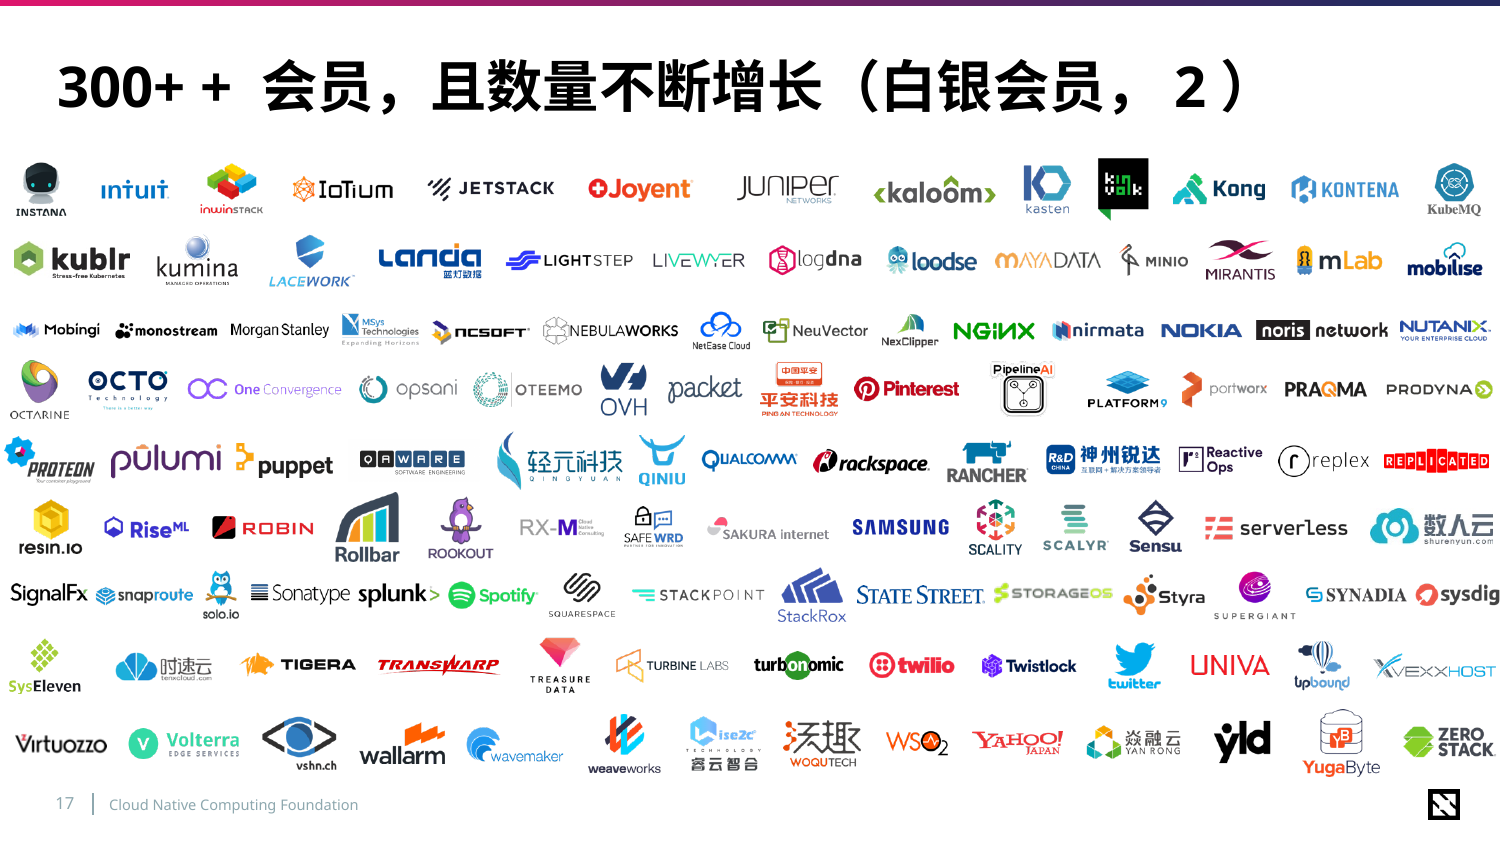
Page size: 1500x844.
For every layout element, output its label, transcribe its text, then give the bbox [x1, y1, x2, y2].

picture [15, 499, 85, 555]
picture [230, 322, 329, 338]
picture [703, 510, 832, 544]
picture [1177, 444, 1263, 477]
picture [857, 585, 986, 604]
picture [653, 231, 745, 288]
picture [1283, 379, 1368, 399]
picture [422, 495, 500, 559]
picture [16, 447, 25, 456]
picture [472, 371, 583, 407]
picture [995, 251, 1101, 269]
picture [465, 724, 564, 762]
picture [629, 583, 767, 606]
picture [691, 310, 751, 351]
picture [1159, 320, 1244, 340]
picture [110, 442, 221, 479]
picture [1291, 639, 1351, 692]
picture [10, 583, 89, 606]
picture [333, 492, 403, 562]
picture [752, 650, 844, 680]
picture [851, 519, 949, 535]
picture [251, 584, 350, 606]
picture [1129, 499, 1182, 555]
picture [7, 637, 86, 694]
picture [426, 176, 555, 202]
picture [503, 245, 635, 274]
picture [813, 445, 930, 476]
picture [1119, 243, 1188, 276]
picture [85, 366, 170, 412]
picture [356, 581, 441, 608]
picture [12, 156, 71, 222]
picture [1212, 569, 1297, 620]
picture [971, 731, 1063, 756]
picture [290, 176, 402, 202]
picture [208, 513, 314, 540]
picture [1373, 650, 1496, 680]
picture [666, 374, 745, 404]
picture [378, 654, 501, 676]
picture [236, 443, 333, 478]
picture [951, 318, 1037, 342]
picture [94, 583, 193, 606]
picture [866, 650, 958, 680]
picture [1182, 363, 1268, 416]
picture [359, 722, 445, 764]
picture [1019, 162, 1073, 216]
picture [968, 498, 1022, 555]
picture [886, 245, 977, 274]
picture [1173, 171, 1265, 207]
picture [239, 649, 356, 681]
picture [1399, 315, 1491, 346]
picture [341, 311, 420, 350]
picture [4, 436, 96, 486]
picture [1088, 365, 1167, 414]
picture [624, 506, 684, 548]
picture [783, 720, 861, 767]
picture [104, 515, 189, 538]
picture [1401, 723, 1498, 764]
picture [358, 371, 457, 407]
picture [1206, 238, 1275, 281]
picture [447, 580, 539, 609]
picture [1383, 377, 1496, 401]
picture [495, 428, 624, 493]
picture [991, 576, 1115, 613]
picture [763, 240, 868, 279]
picture [1277, 443, 1369, 478]
picture [945, 438, 1030, 483]
picture [15, 715, 107, 772]
picture [772, 567, 851, 623]
picture [1384, 448, 1490, 474]
picture [523, 635, 592, 695]
picture [4, 436, 16, 448]
picture [1428, 789, 1460, 820]
picture [974, 359, 1073, 420]
picture [1120, 565, 1206, 624]
picture [260, 714, 339, 772]
picture [614, 647, 731, 684]
picture [1045, 444, 1162, 477]
picture [598, 360, 651, 418]
picture [760, 360, 838, 419]
picture [700, 449, 798, 472]
picture [762, 318, 868, 343]
picture [113, 321, 219, 340]
title 300+ + 会员，且数量不断增长（白银会员，2） [42, 52, 1458, 126]
picture [519, 509, 605, 545]
picture [880, 312, 939, 349]
picture [1289, 174, 1401, 204]
picture [1402, 240, 1488, 279]
picture [127, 728, 240, 759]
picture [185, 369, 343, 409]
picture [375, 240, 485, 280]
picture [1201, 512, 1350, 542]
picture [980, 635, 1079, 696]
picture [148, 234, 247, 286]
picture [1083, 723, 1182, 764]
picture [683, 713, 762, 774]
picture [1369, 508, 1493, 546]
picture [578, 167, 702, 211]
picture [542, 315, 680, 345]
picture [639, 434, 686, 487]
picture [1293, 242, 1384, 278]
picture [431, 312, 530, 348]
picture [197, 156, 267, 222]
picture [1100, 639, 1170, 692]
picture [853, 373, 959, 405]
picture [725, 168, 849, 210]
picture [1191, 655, 1270, 676]
picture [9, 318, 102, 343]
picture [1414, 568, 1500, 621]
picture [1041, 502, 1110, 551]
picture [265, 230, 357, 289]
picture [872, 175, 996, 203]
picture [14, 241, 131, 278]
picture [199, 570, 246, 619]
picture [95, 165, 174, 213]
picture [882, 728, 951, 759]
picture [1425, 161, 1484, 217]
picture [1203, 712, 1281, 775]
picture [584, 714, 663, 773]
picture [544, 566, 623, 623]
picture [1096, 157, 1150, 221]
picture [348, 439, 480, 482]
picture [1303, 583, 1409, 606]
picture [1302, 709, 1380, 778]
picture [10, 359, 70, 419]
picture [107, 635, 218, 695]
picture [1256, 320, 1388, 341]
picture [1048, 320, 1147, 341]
